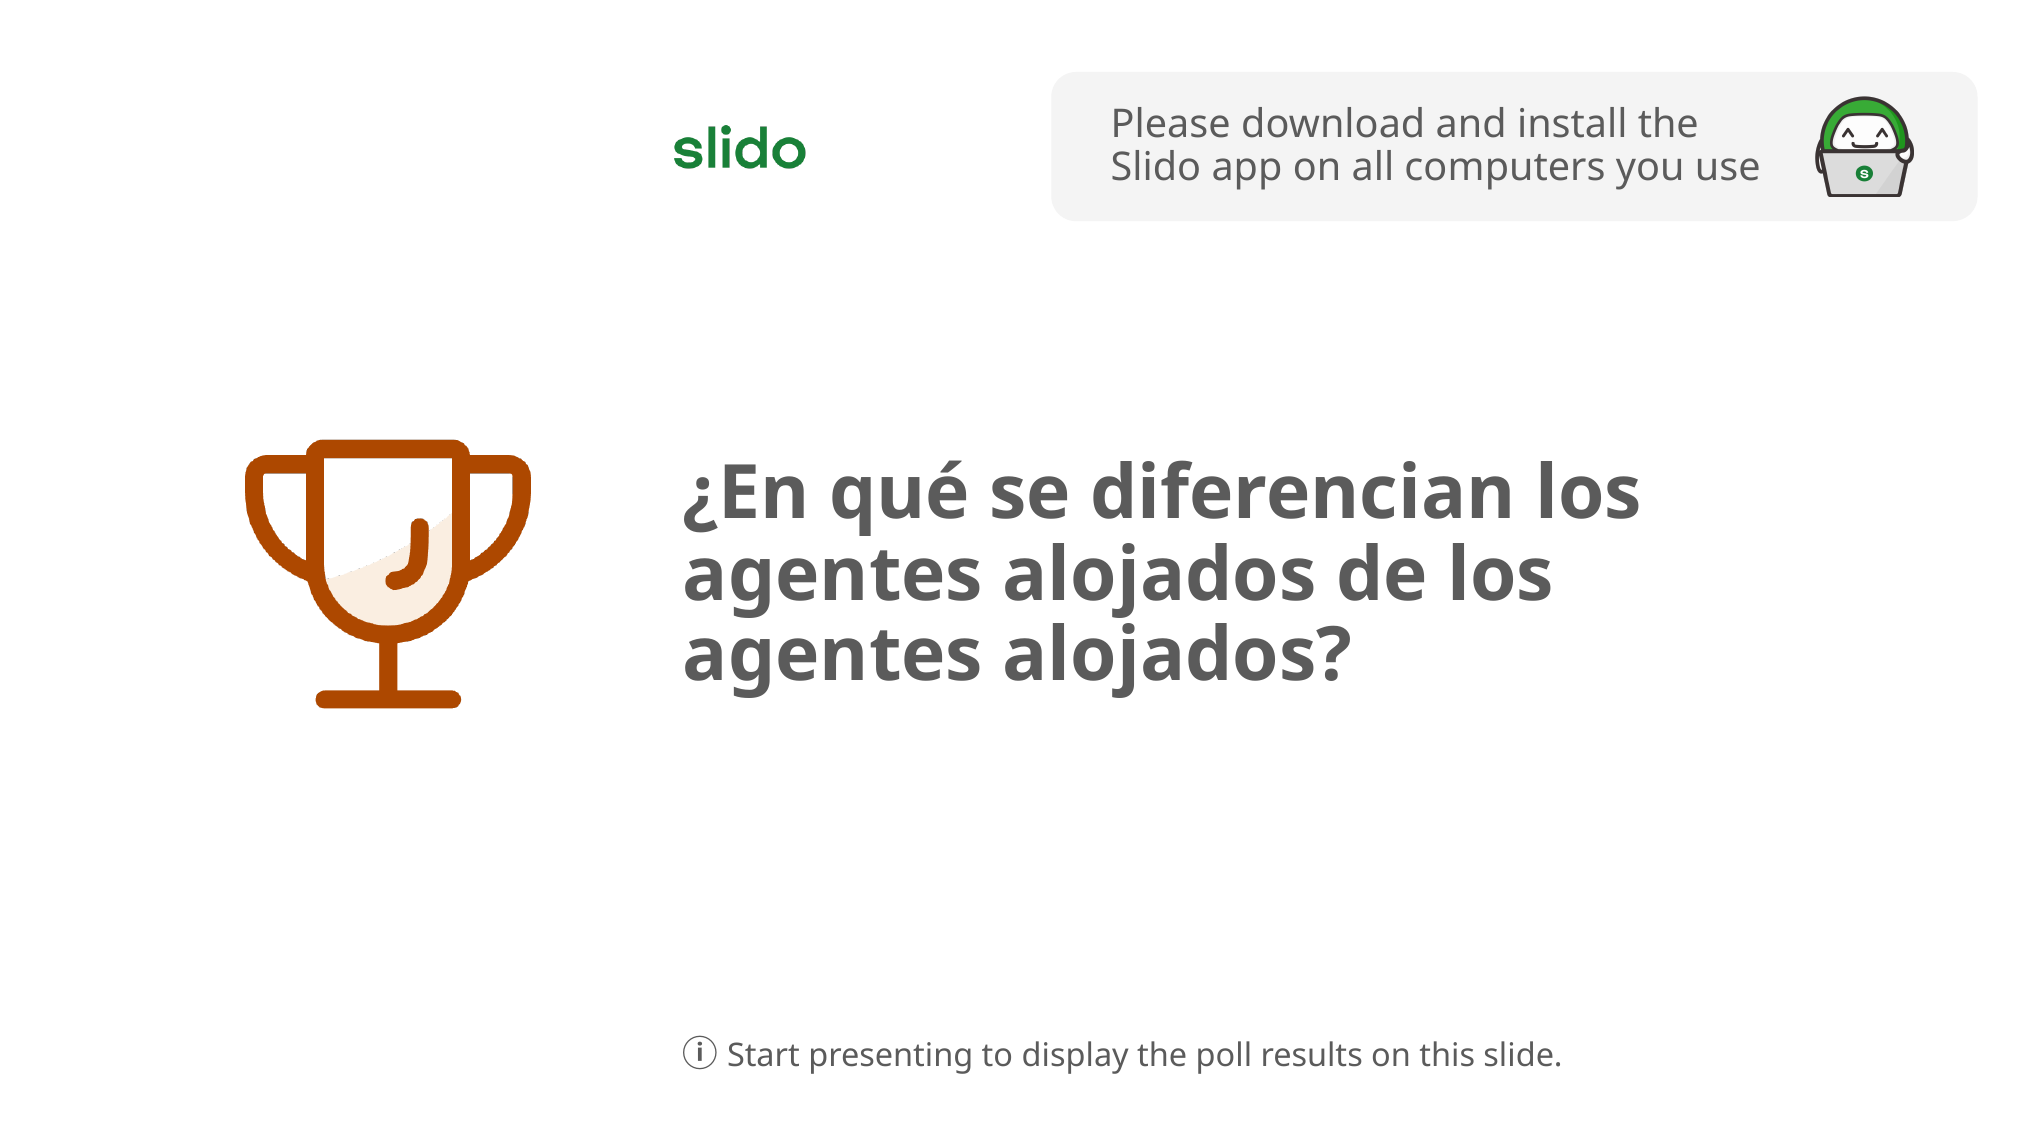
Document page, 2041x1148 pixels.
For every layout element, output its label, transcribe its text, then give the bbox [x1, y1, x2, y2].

text_box Please download and install the Slido app on all computers you use [1050, 71, 1979, 222]
picture [652, 102, 827, 191]
text_box ⓘ Start presenting to display the poll results on this slide. [652, 1011, 1878, 1099]
picture [1813, 96, 1914, 197]
text_box ¿En qué se diferencian los agentes alojados de los agentes alojados? [652, 430, 1878, 718]
picture [193, 379, 582, 768]
